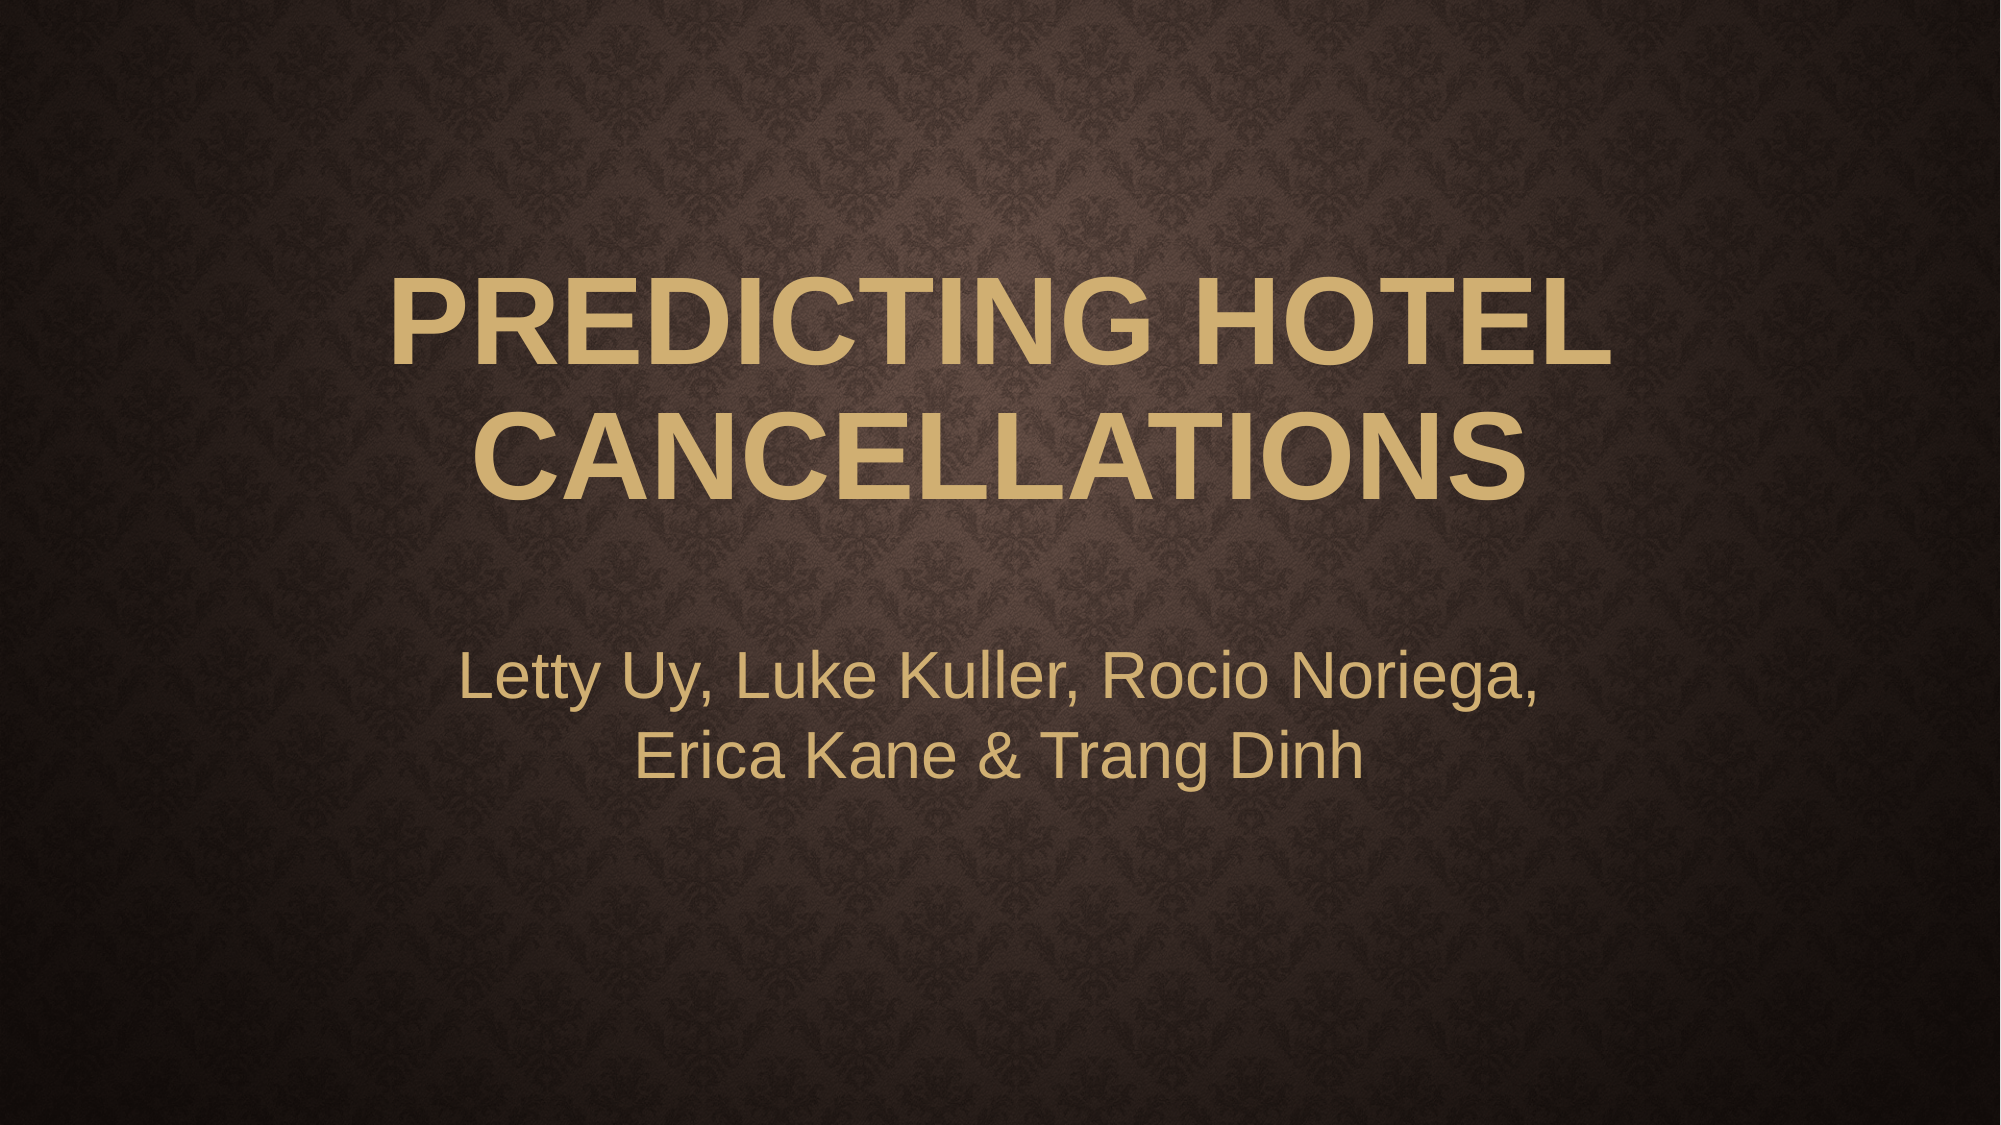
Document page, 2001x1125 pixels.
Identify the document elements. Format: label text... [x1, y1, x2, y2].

text_box Letty Uy, Luke Kuller, Rocio Noriega, Erica Kane & Trang Dinh [402, 624, 1598, 800]
title PREDICTING HOTEL CANCELLATIONS [295, 282, 1705, 501]
picture [0, 0, 2001, 1125]
